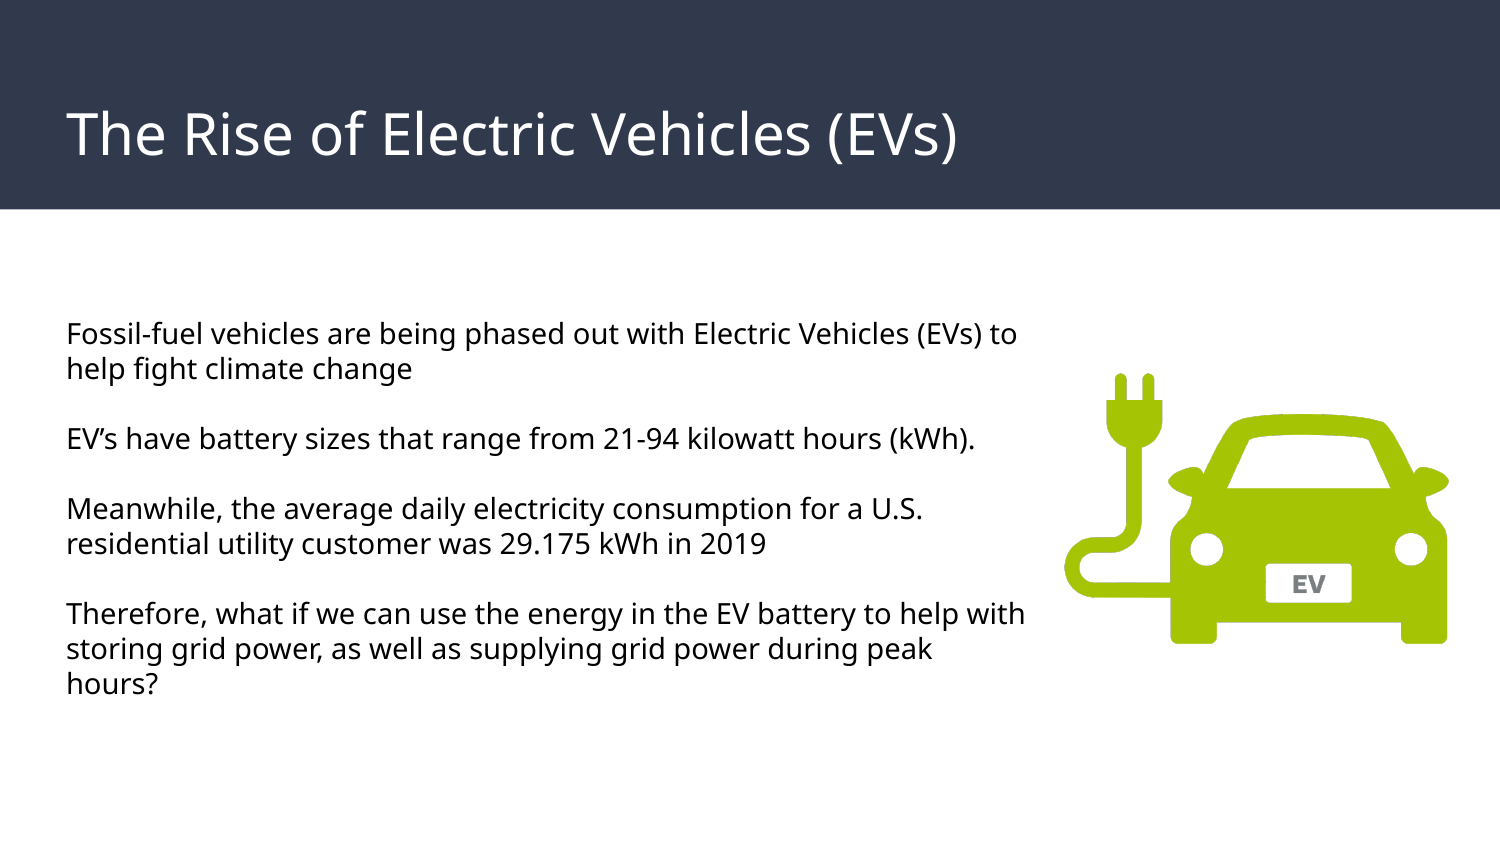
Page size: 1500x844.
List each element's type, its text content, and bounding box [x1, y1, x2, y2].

title The Rise of Electric Vehicles (EVs) [51, 82, 1449, 185]
picture [1063, 373, 1450, 645]
text_box Fossil-fuel vehicles are being phased out with Electric Vehicles (EVs) to help fight climate change EV’s have battery sizes that range from 21-94 kilowatt hours (kWh). Meanwhile, the average daily electricity consumption for a U.S. residential utility customer was 29.175 kWh in 2019 Therefore, what if we can use the energy in the EV battery to help with storing grid power, as well as supplying grid power during peak hours? [51, 249, 1043, 801]
